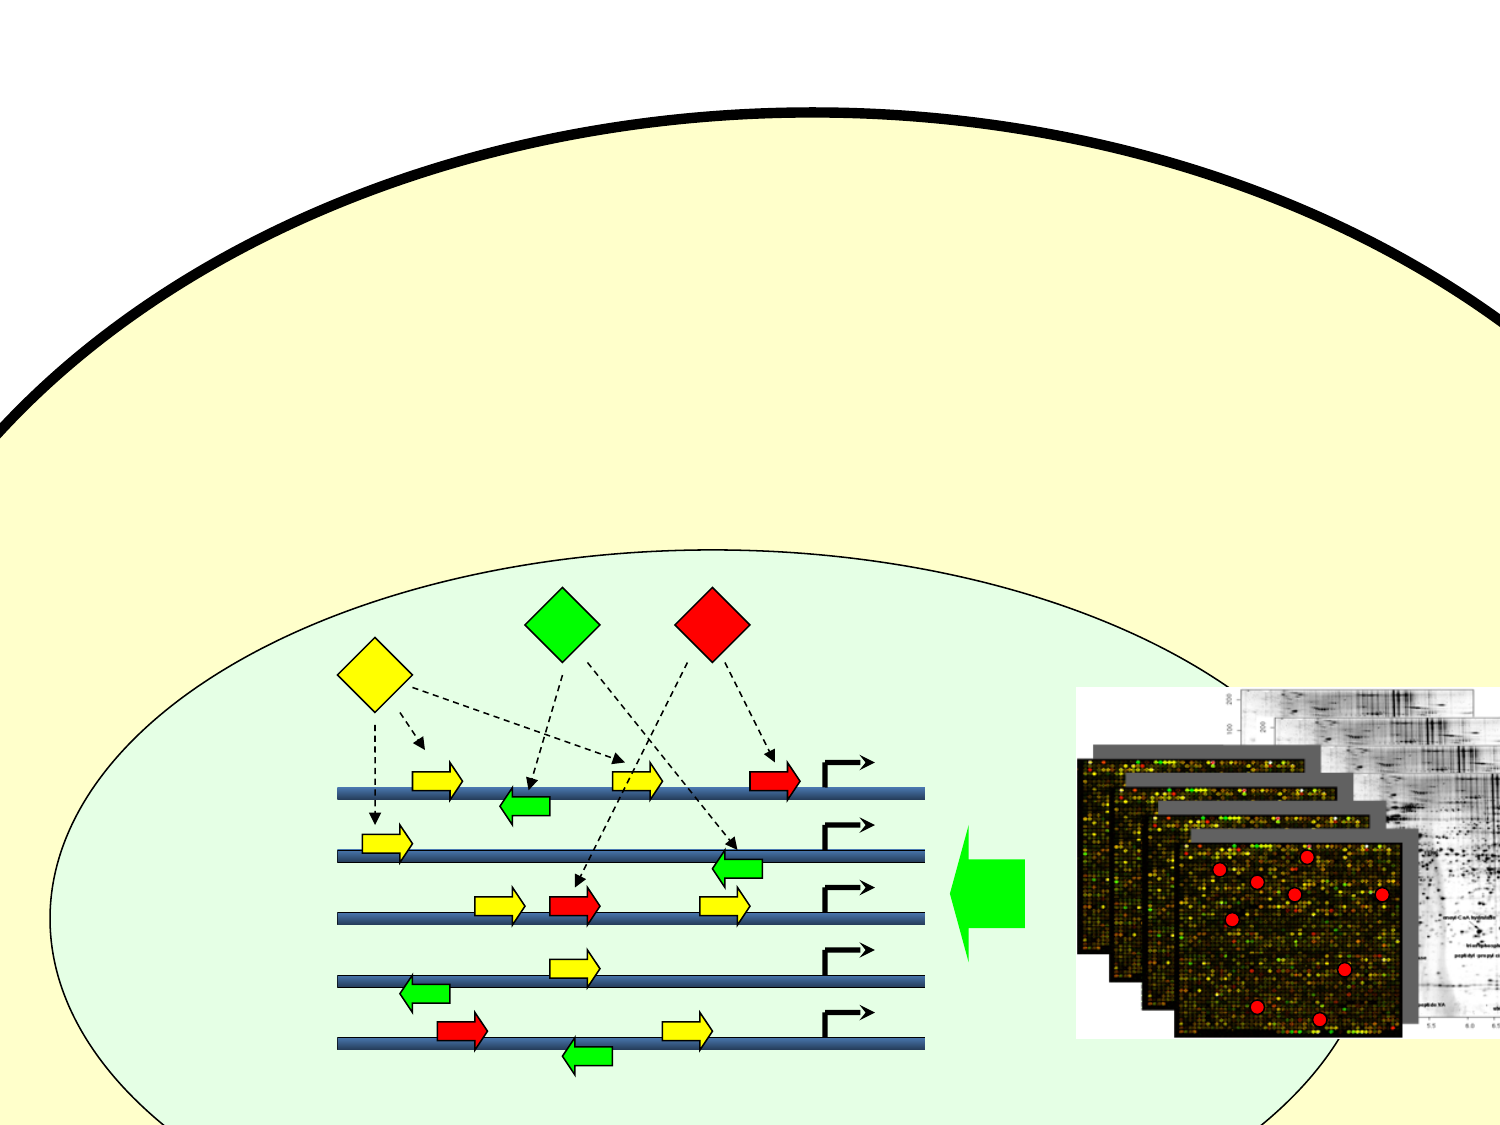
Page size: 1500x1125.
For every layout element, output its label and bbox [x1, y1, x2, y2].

text_box [337, 587, 776, 888]
picture [1076, 687, 1500, 1039]
text_box [337, 762, 926, 1076]
text_box [949, 824, 1025, 963]
text_box [50, 549, 1334, 1125]
text_box [0, 112, 1500, 1125]
text_box [1212, 849, 1390, 1028]
